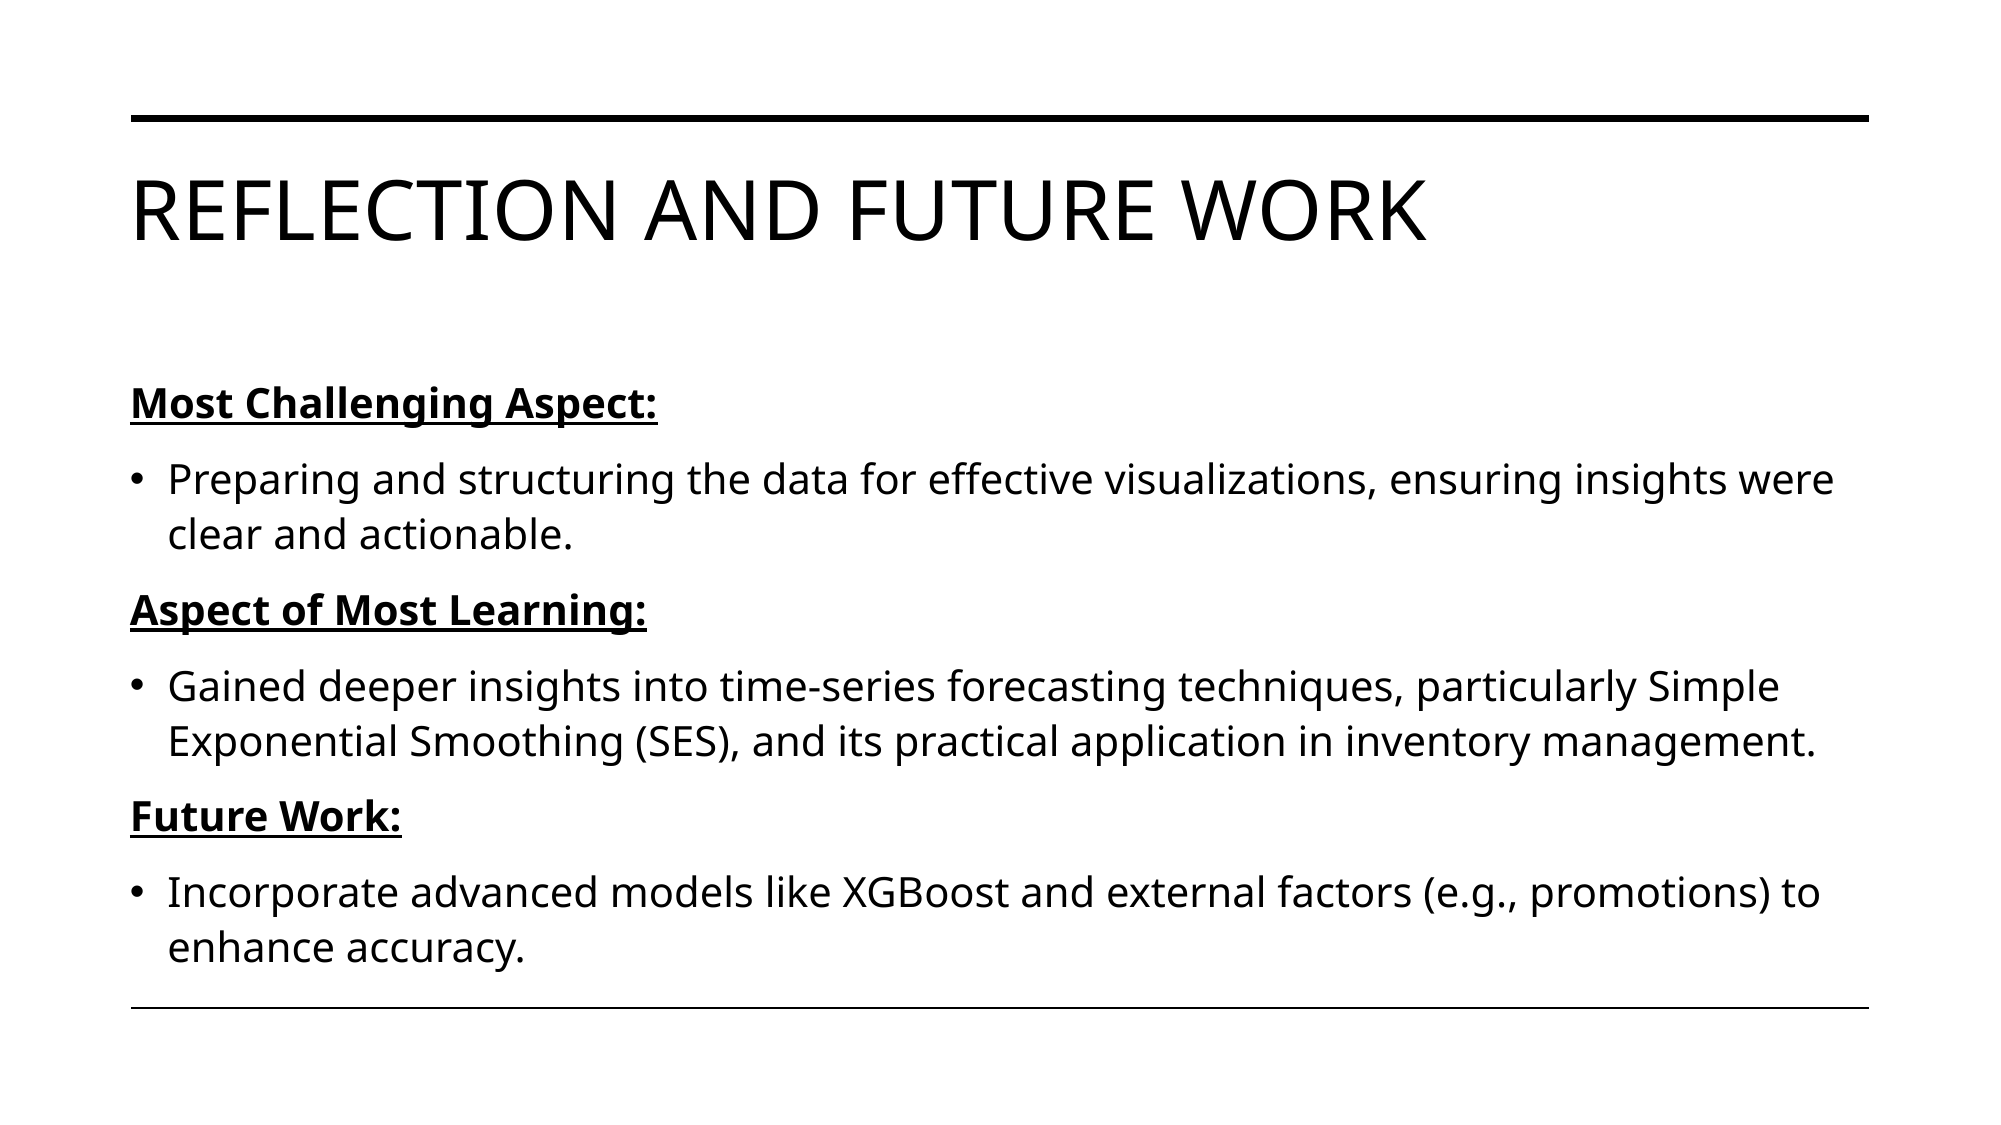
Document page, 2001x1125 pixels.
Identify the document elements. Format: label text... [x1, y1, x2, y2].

title Reflection and Future Work [114, 149, 1869, 364]
list Most Challenging Aspect: Preparing and structuring the data for effective visualizations, ensuring insights were clear and actionable. Aspect of Most Learning: Gained deeper insights into time-series forecasting techniques, particularly Simple Exponential Smoothing (SES), and its practical application in inventory management. Future Work: Incorporate advanced models like XGBoost and external factors (e.g., promotions) to enhance accuracy. [114, 364, 1869, 978]
